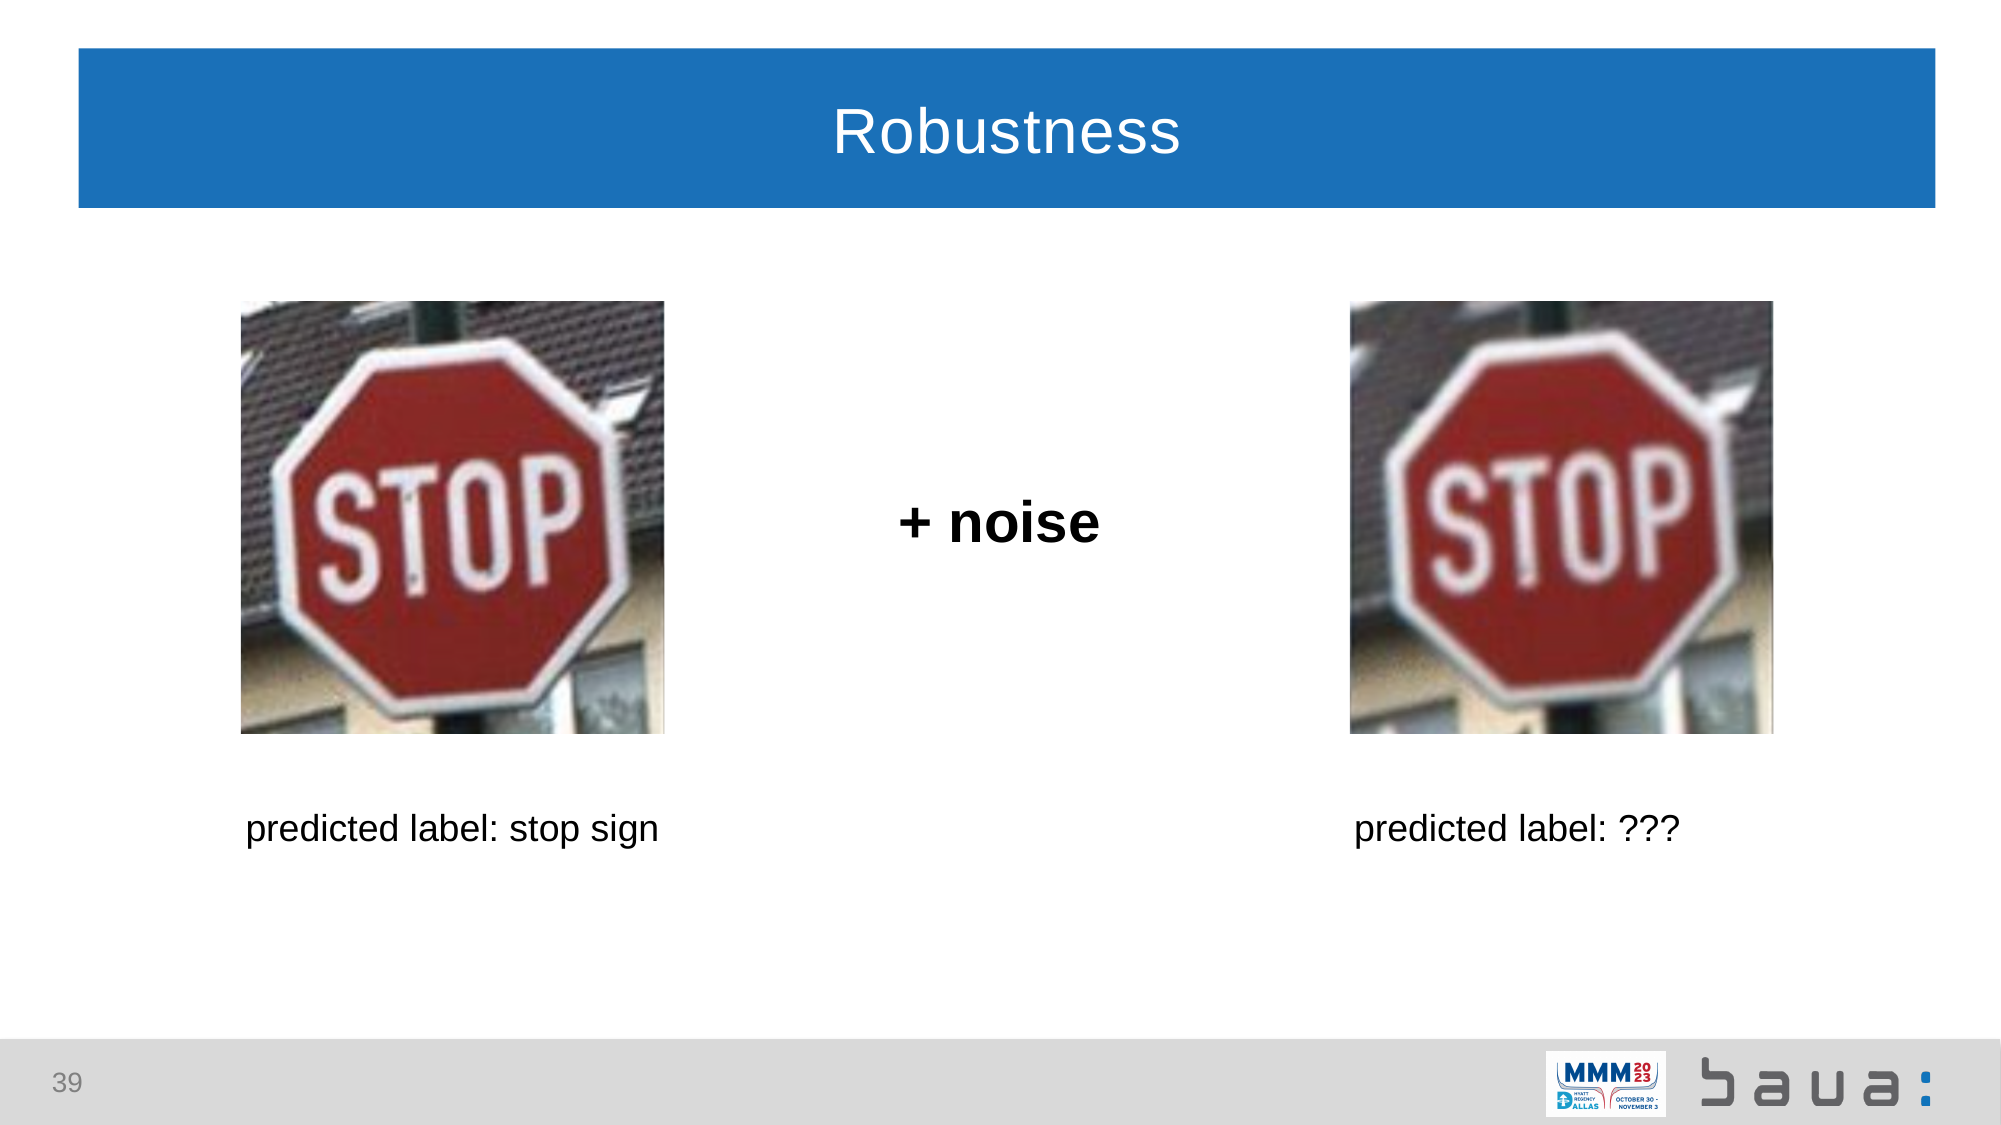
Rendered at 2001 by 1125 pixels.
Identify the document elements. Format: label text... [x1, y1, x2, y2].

text_box predicted label: stop sign [230, 796, 675, 857]
title Robustness [78, 48, 1936, 208]
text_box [240, 301, 1774, 734]
text_box predicted label: ??? [1339, 796, 1696, 857]
slide_number 39 [51, 1051, 141, 1112]
picture [1545, 1050, 1666, 1117]
